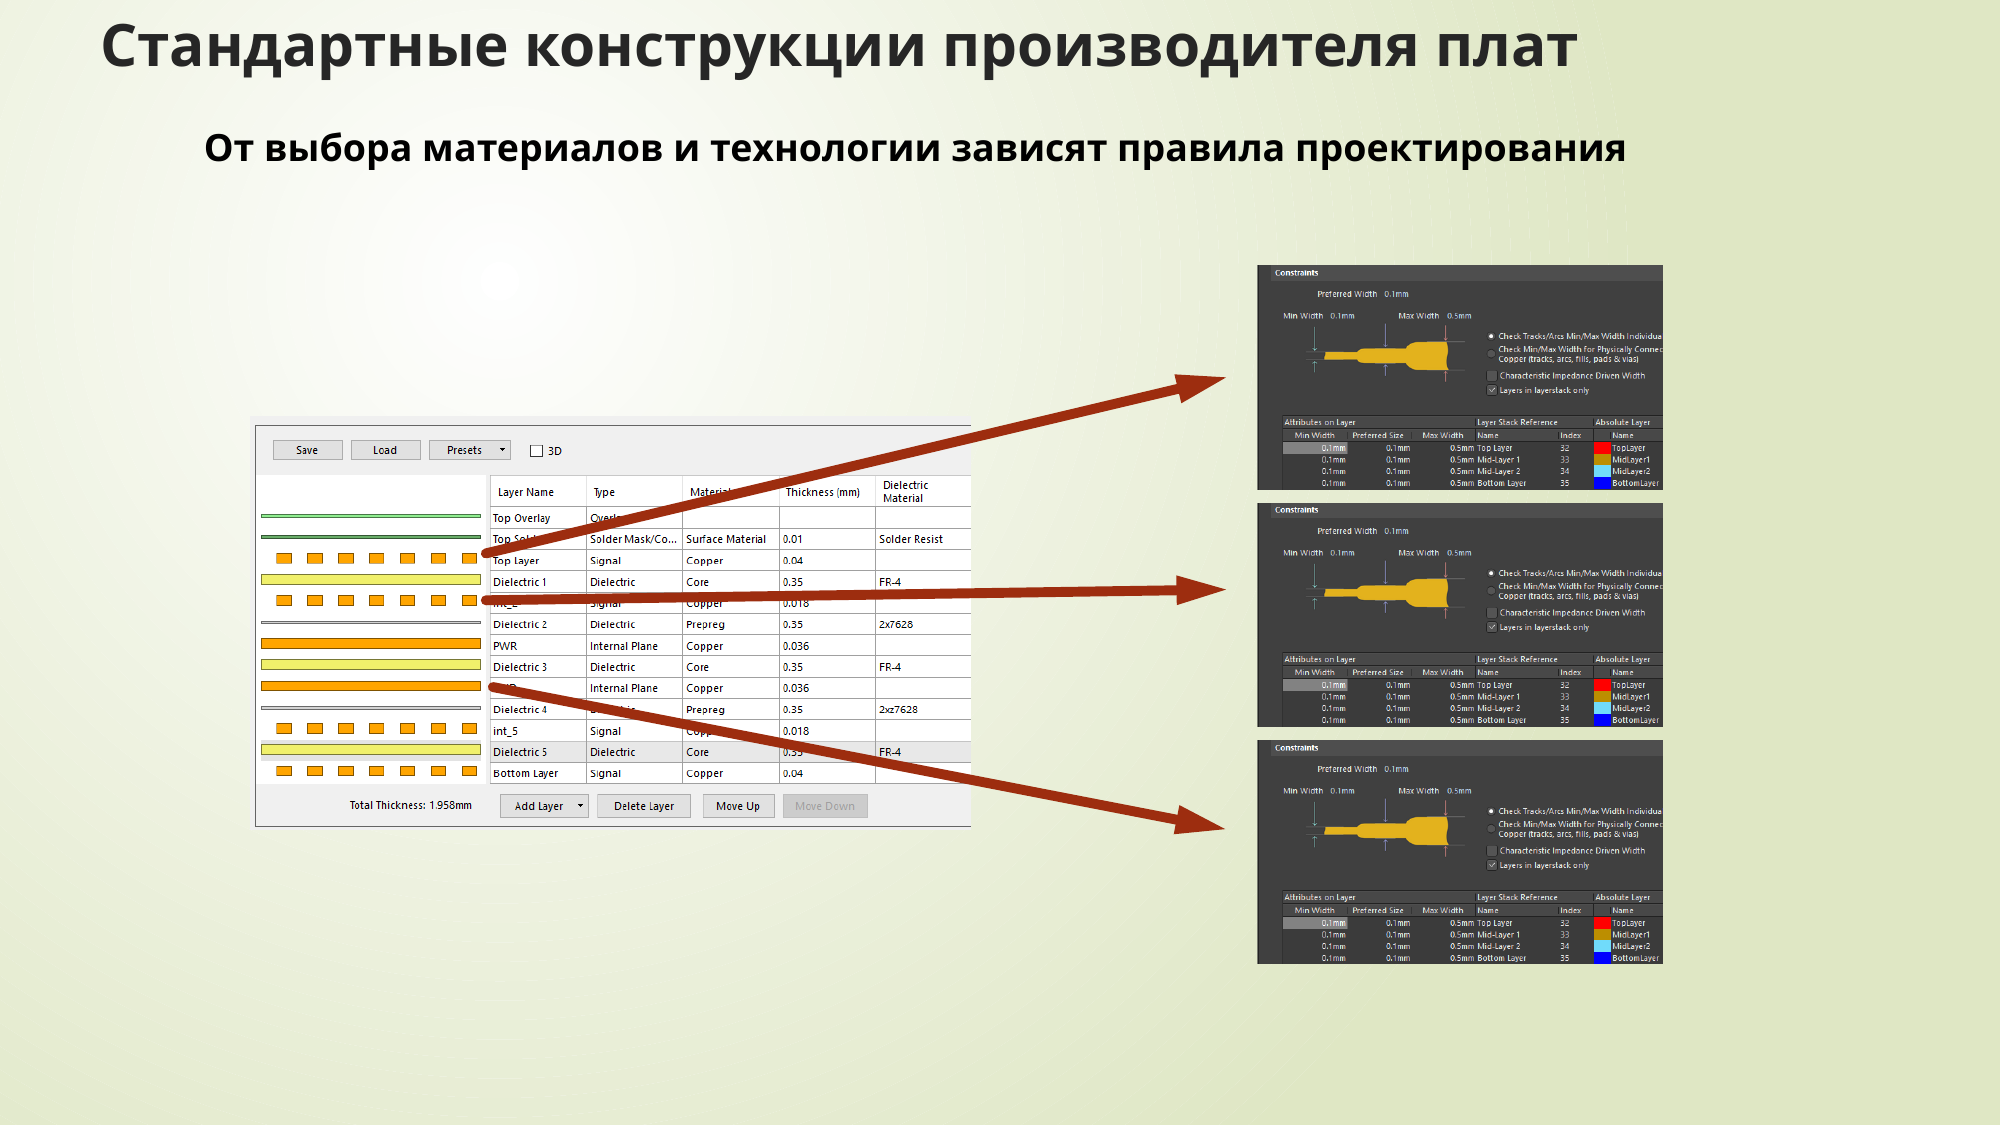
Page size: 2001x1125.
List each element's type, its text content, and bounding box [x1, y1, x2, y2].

picture [1257, 502, 1664, 727]
picture [1257, 265, 1664, 490]
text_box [492, 686, 1226, 830]
picture [1257, 740, 1664, 964]
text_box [485, 589, 1227, 601]
picture [250, 416, 972, 830]
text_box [485, 377, 1227, 554]
title Стандартные конструкции производителя плат [85, 0, 1929, 125]
text_box От выбора материалов и технологии зависят правила проектирования [189, 116, 1771, 177]
